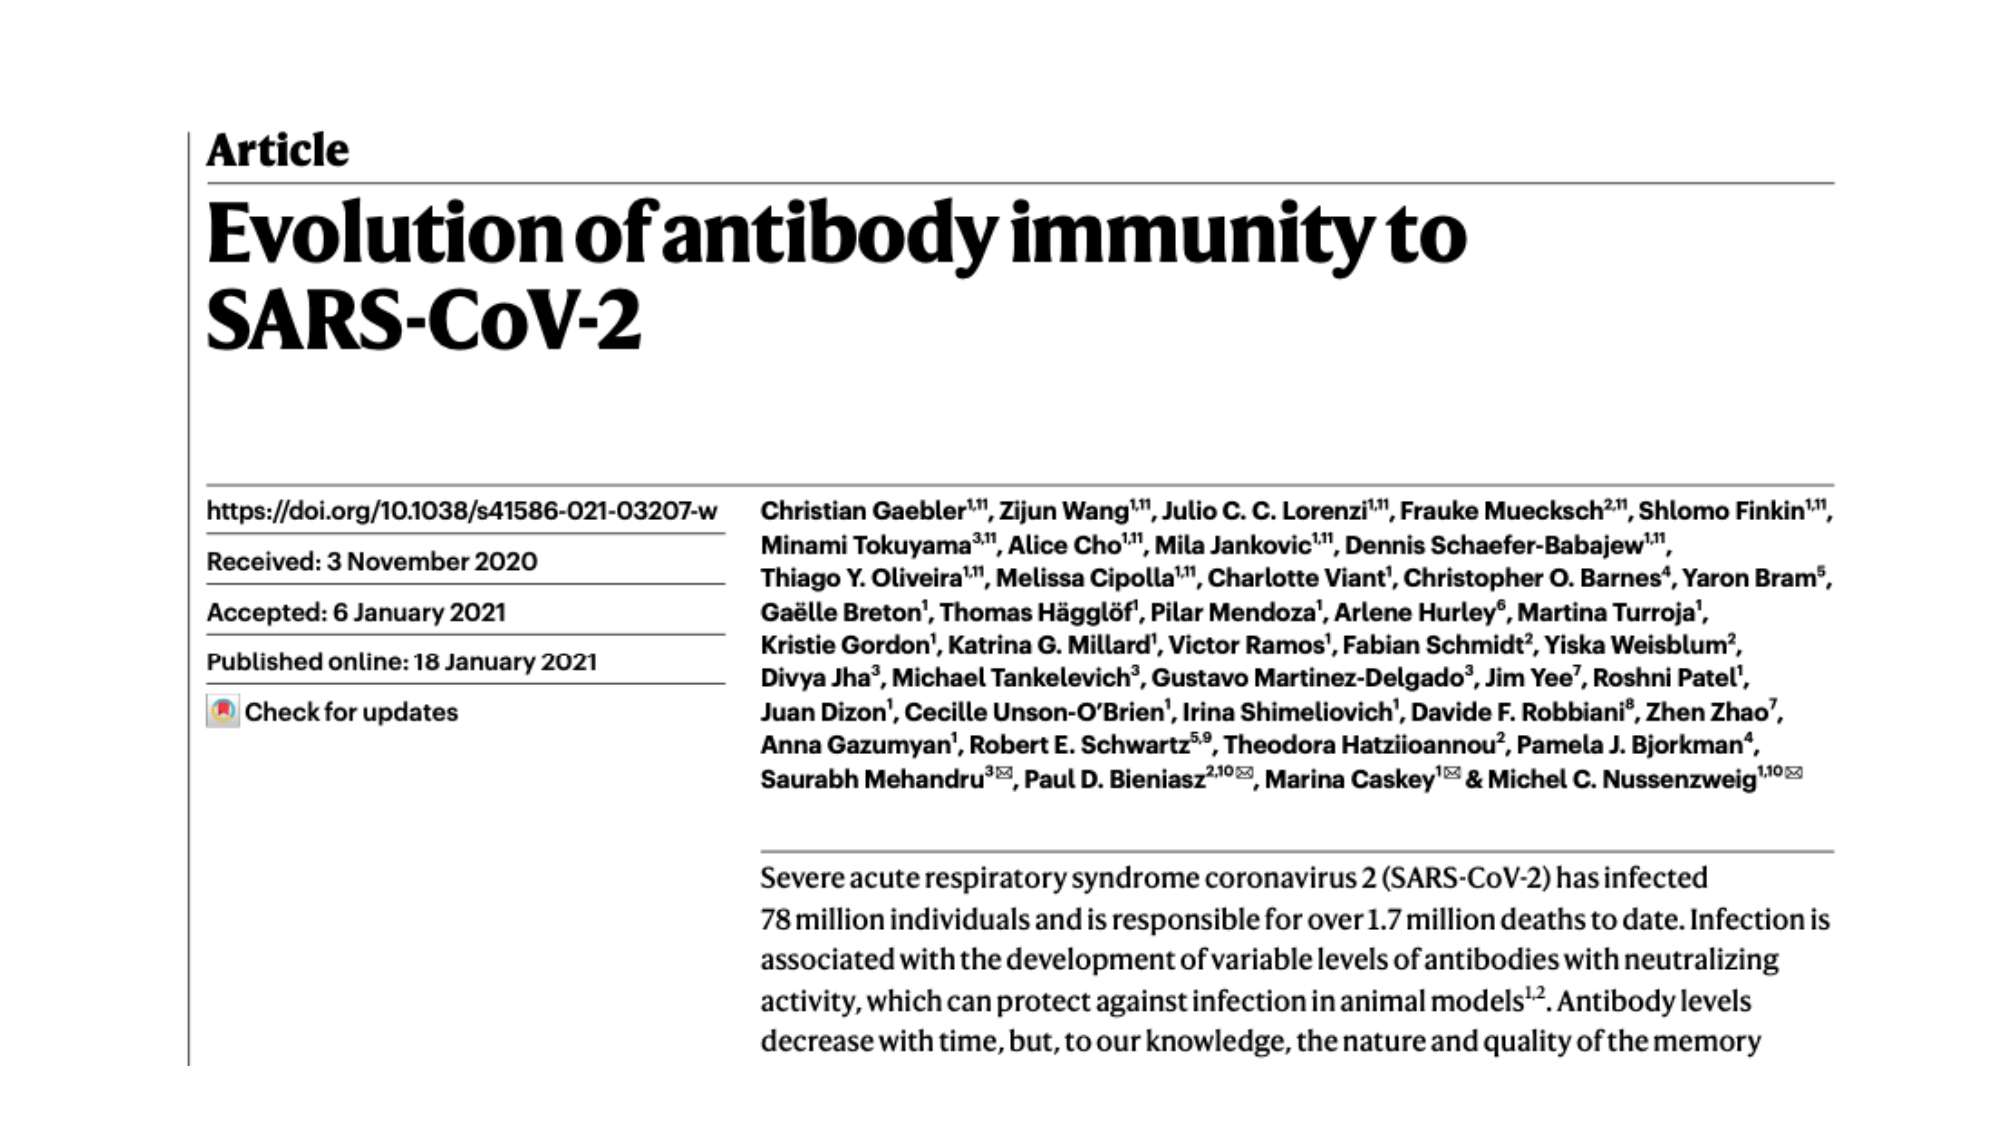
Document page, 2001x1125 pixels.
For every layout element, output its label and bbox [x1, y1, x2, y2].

list [153, 61, 1847, 1066]
